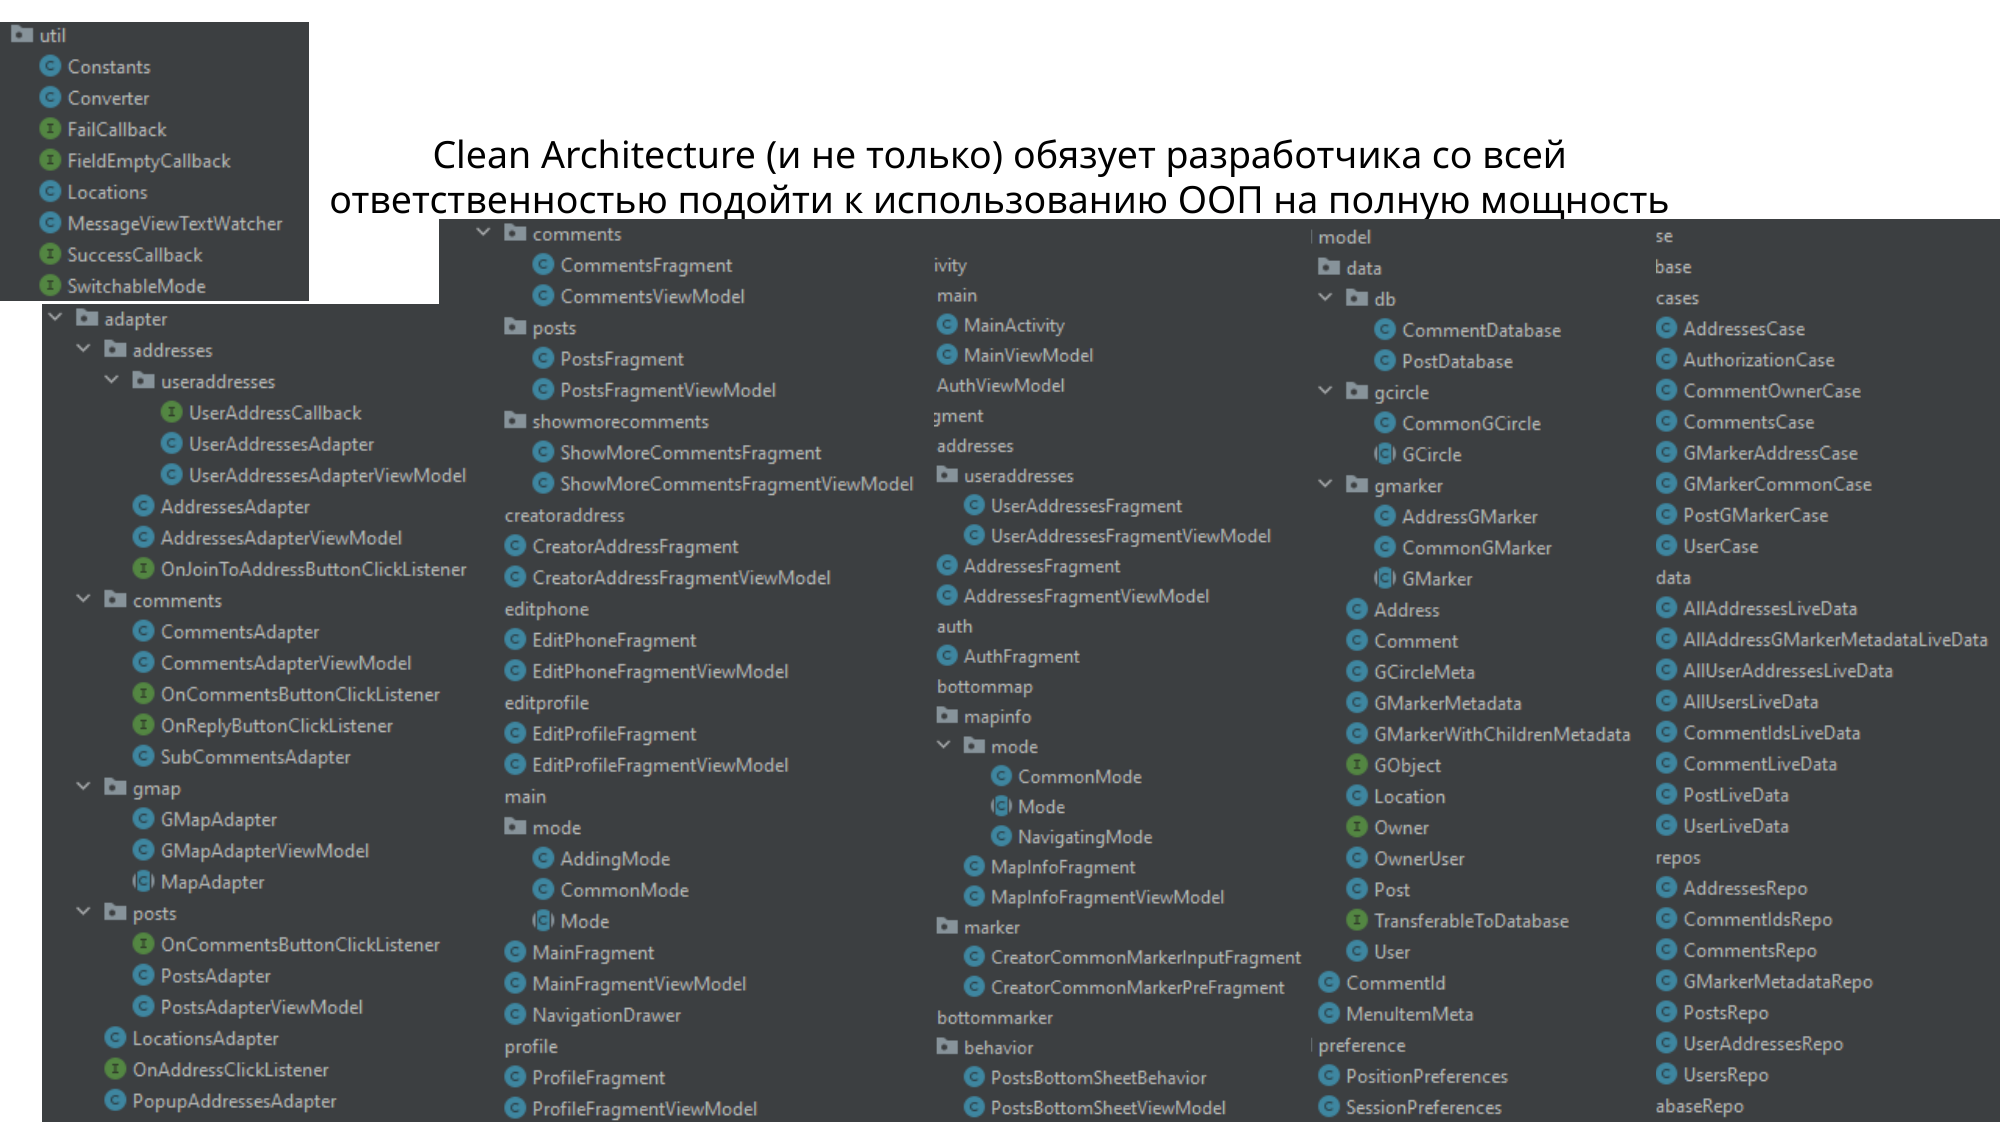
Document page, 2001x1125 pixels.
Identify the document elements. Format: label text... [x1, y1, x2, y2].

text_box Clean Architecture (и не только) обязует разработчика со всей ответственностью подойти к использованию ООП на полную мощность [309, 124, 1693, 235]
picture [0, 22, 309, 301]
picture [42, 219, 2000, 1122]
